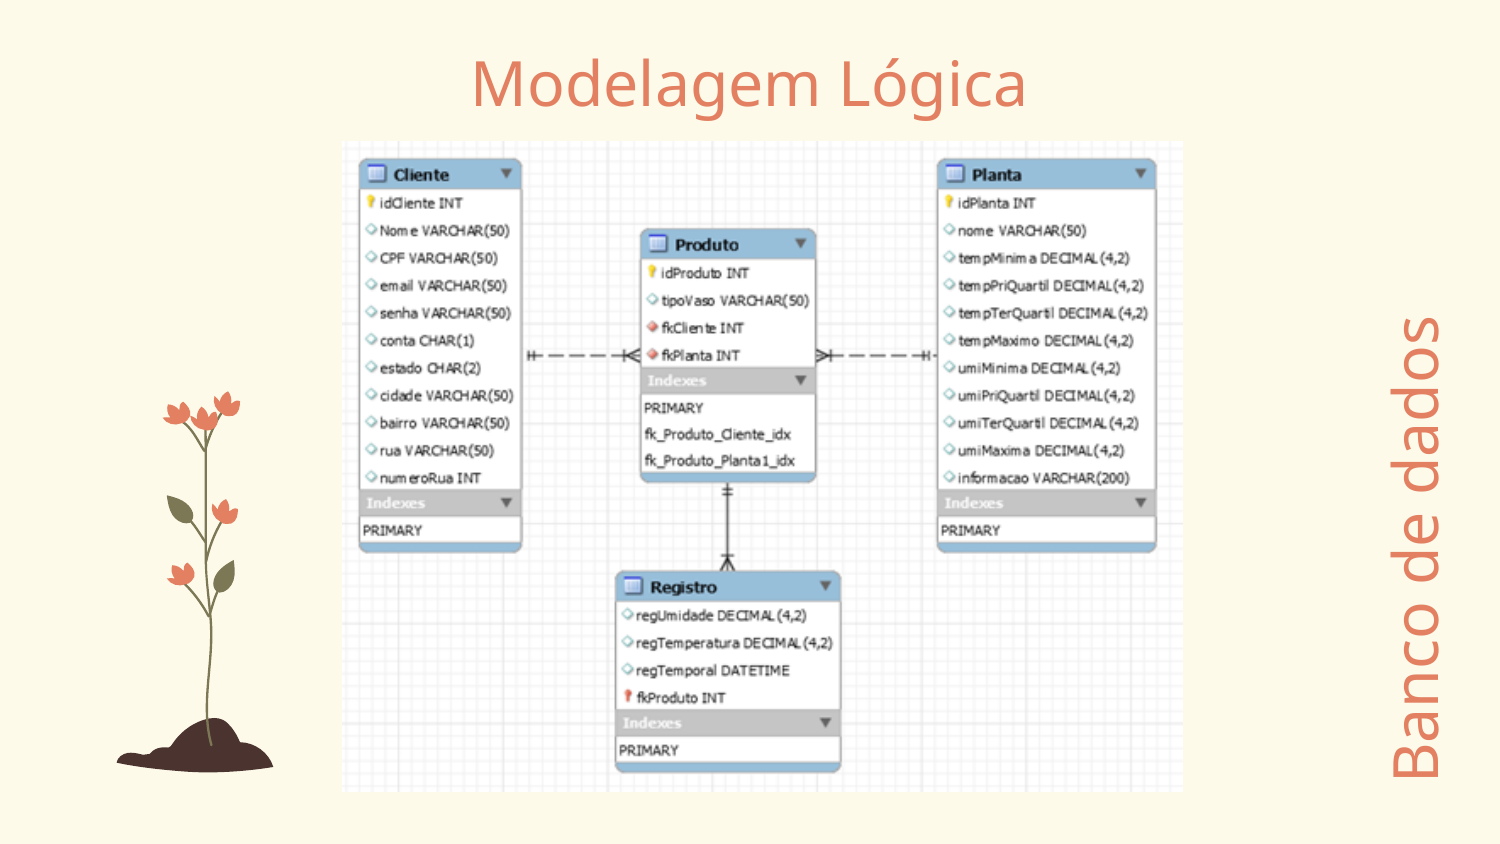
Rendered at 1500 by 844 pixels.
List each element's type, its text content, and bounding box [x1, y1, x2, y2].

title Banco de dados [1361, 101, 1456, 799]
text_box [116, 387, 274, 773]
title Modelagem Lógica [0, 34, 1500, 129]
picture [342, 141, 1183, 793]
